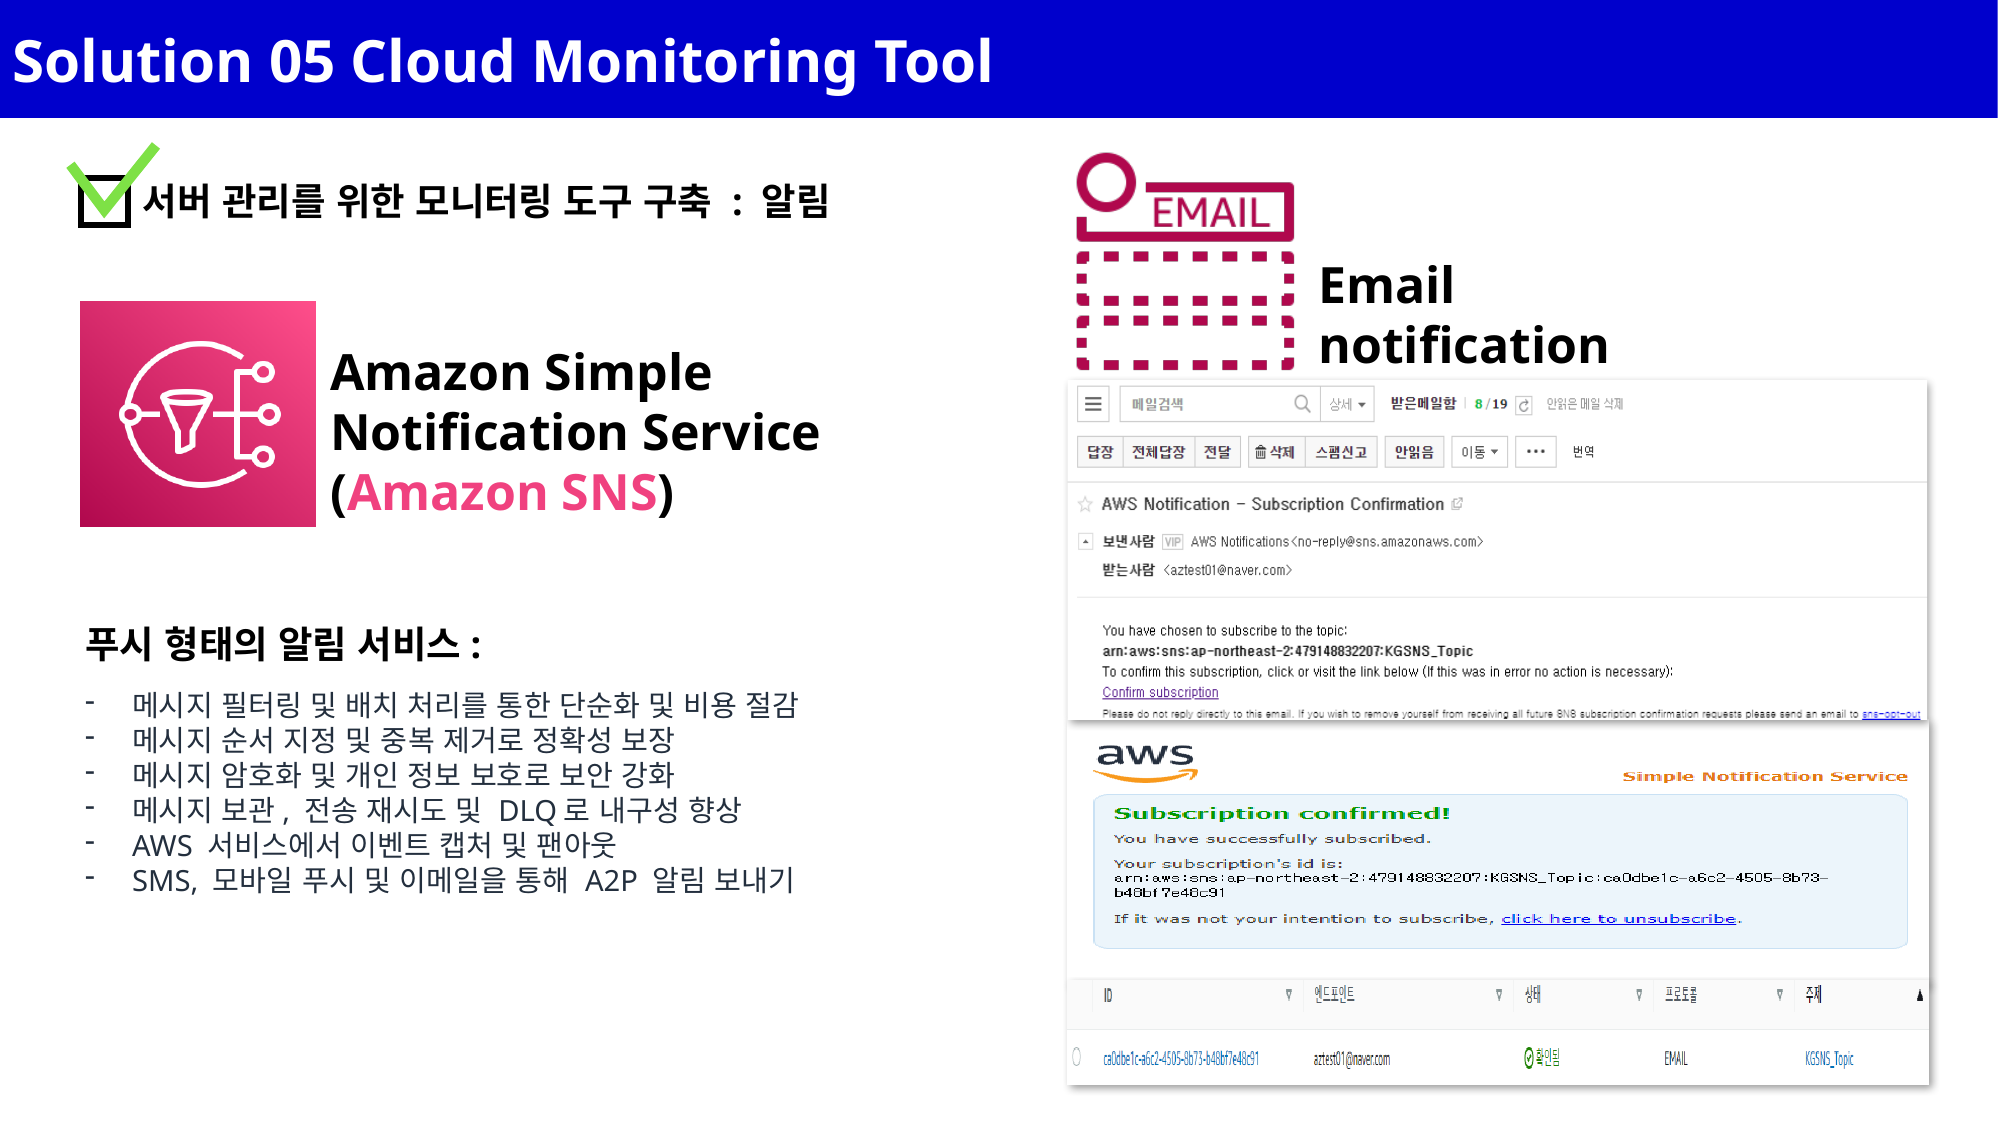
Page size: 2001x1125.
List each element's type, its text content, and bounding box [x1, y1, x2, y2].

picture [80, 301, 316, 527]
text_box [1067, 143, 1644, 380]
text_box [70, 145, 902, 232]
picture [1067, 380, 1929, 1085]
text_box 푸시 형태의 알림 서비스: 메시지 필터링 및 배치 처리를 통한 단순화 및 비용 절감 메시지 순서 지정 및 중복 제거로 정확성 보장 메시지 암호화 및 개인 정보 보호로 보안 강화 메시지 보관, 전송 재시도 및 DLQ로 내구성 향상 AWS 서비스에서 이벤트 캡처 및 팬아웃 SMS, 모바일 푸시 및 이메일을 통해 A2P 알림 보내기 [70, 613, 952, 905]
text_box Amazon Simple Notification Service (Amazon SNS) [315, 333, 839, 528]
text_box Solution 05 Cloud Monitoring Tool [0, 0, 1999, 119]
